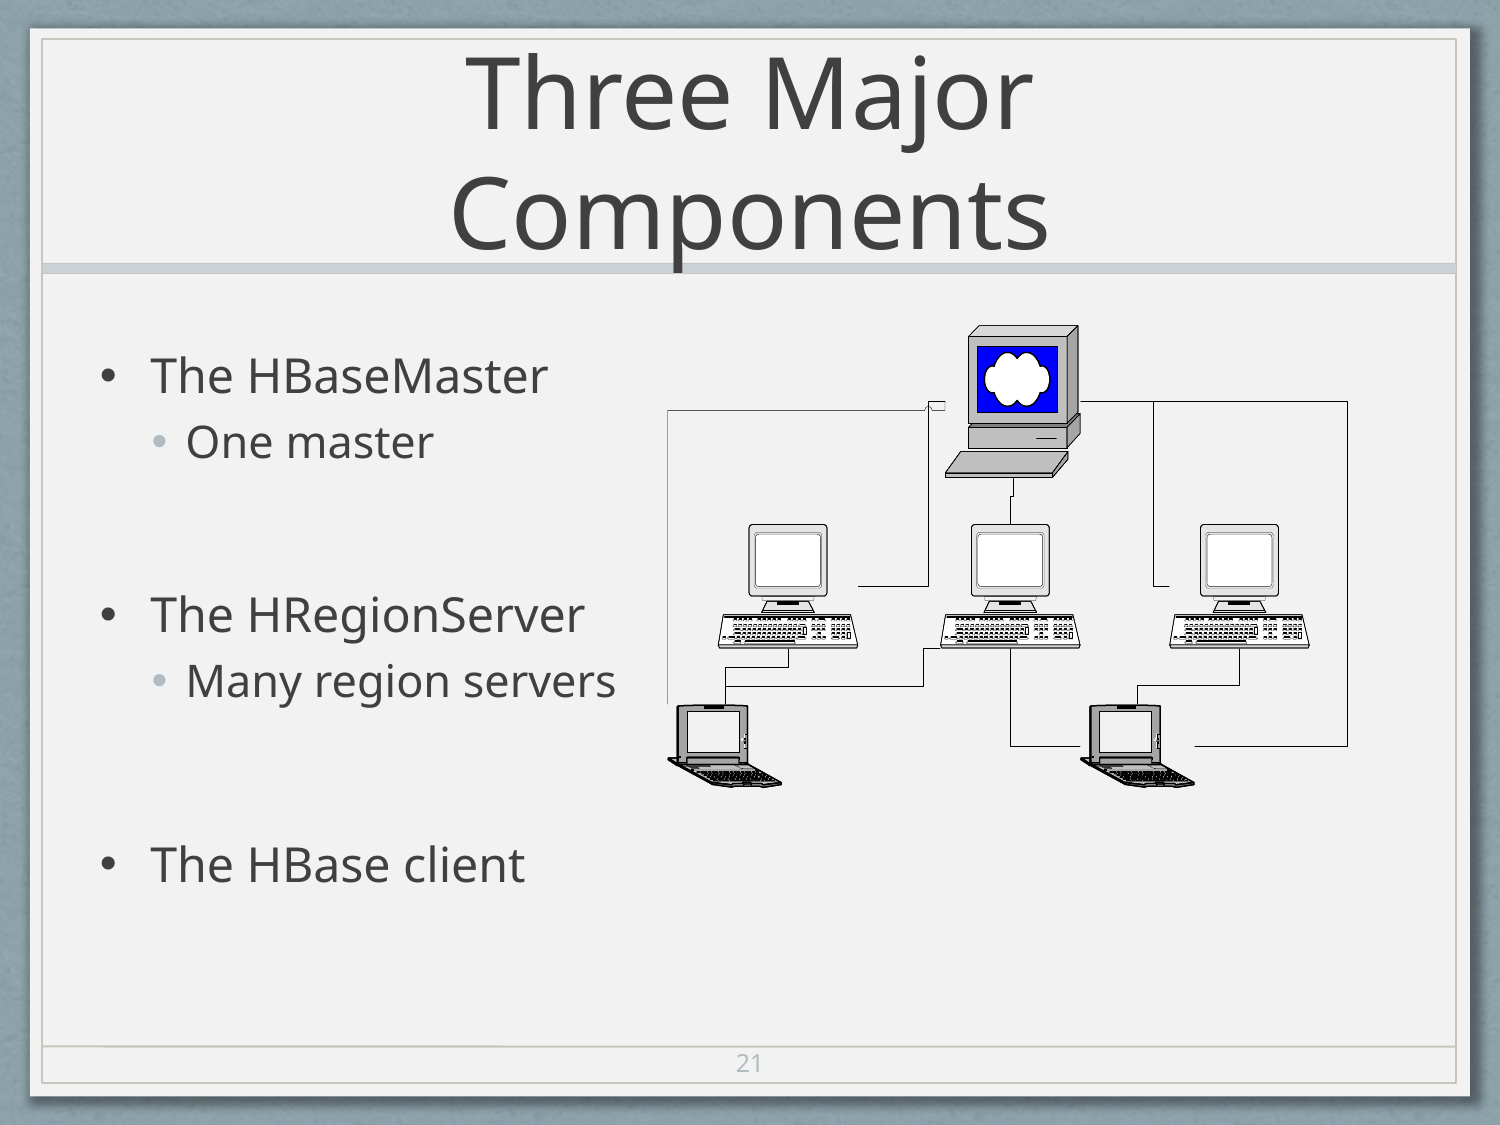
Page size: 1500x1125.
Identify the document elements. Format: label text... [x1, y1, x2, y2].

slide_number 21 [687, 1042, 813, 1088]
list The HBaseMaster One master The HRegionServer Many region servers The HBase client [85, 337, 688, 902]
title Three Major Components [147, 40, 1353, 260]
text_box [633, 289, 1391, 847]
